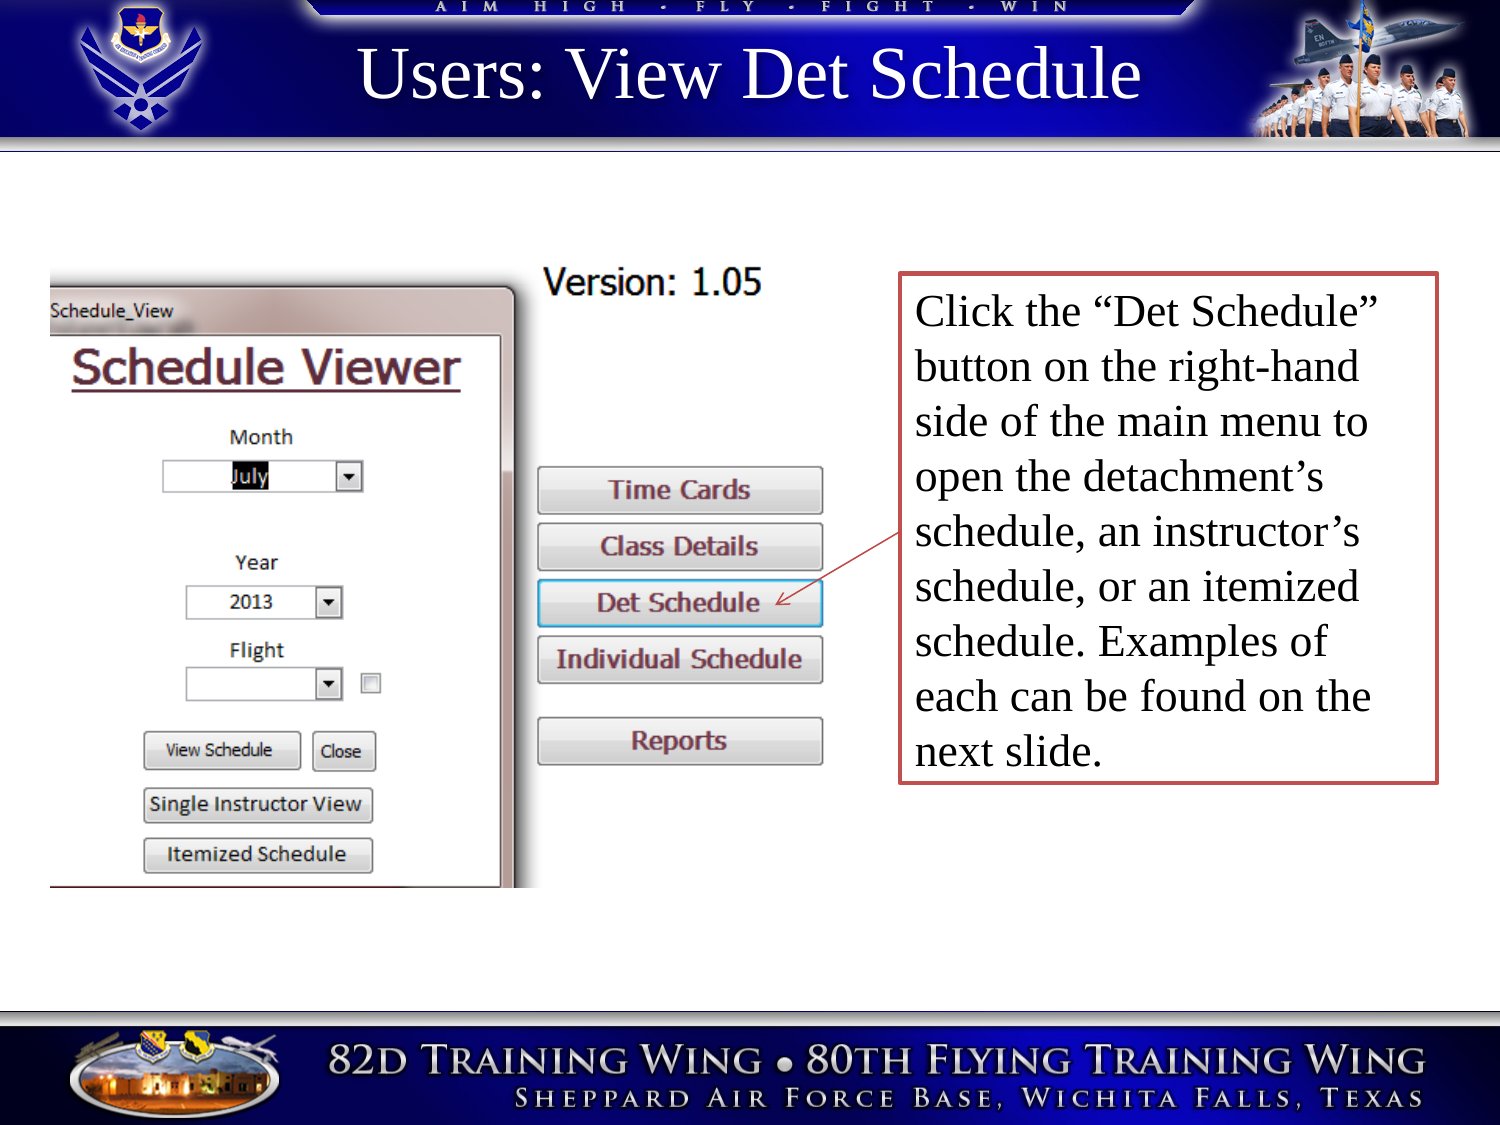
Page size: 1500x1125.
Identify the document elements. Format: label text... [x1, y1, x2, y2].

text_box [774, 531, 901, 606]
title Users: View Det Schedule [0, 0, 1500, 138]
picture [0, 1011, 1500, 1125]
text_box Click the “Det Schedule” button on the right-hand side of the main menu to open the detachment’s schedule, an instructor’s schedule, or an itemized schedule. Examples of each can be found on the next slide. [898, 271, 1439, 785]
picture [0, 138, 1500, 153]
picture [49, 247, 872, 888]
